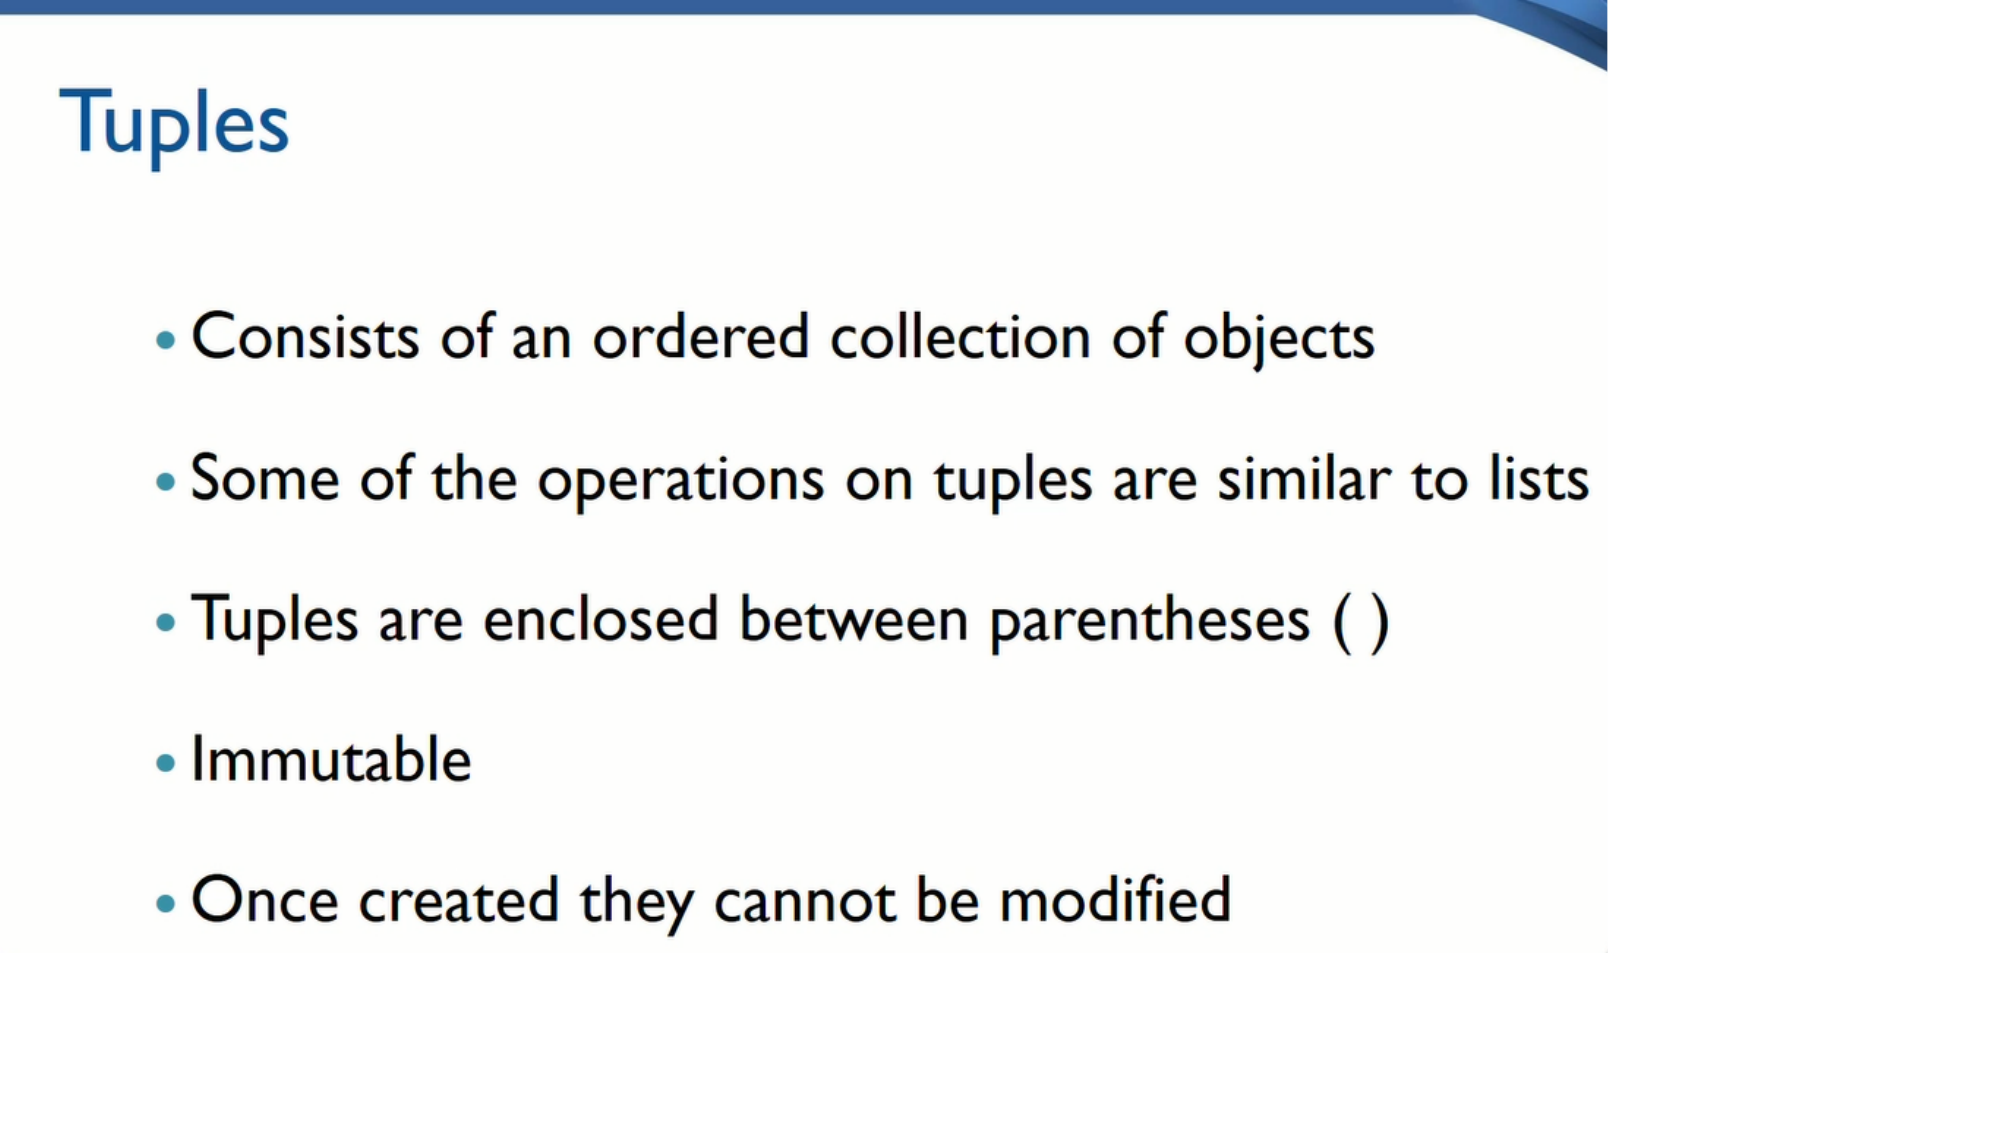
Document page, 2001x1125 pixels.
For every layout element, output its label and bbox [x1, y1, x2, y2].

picture [0, 0, 1608, 953]
